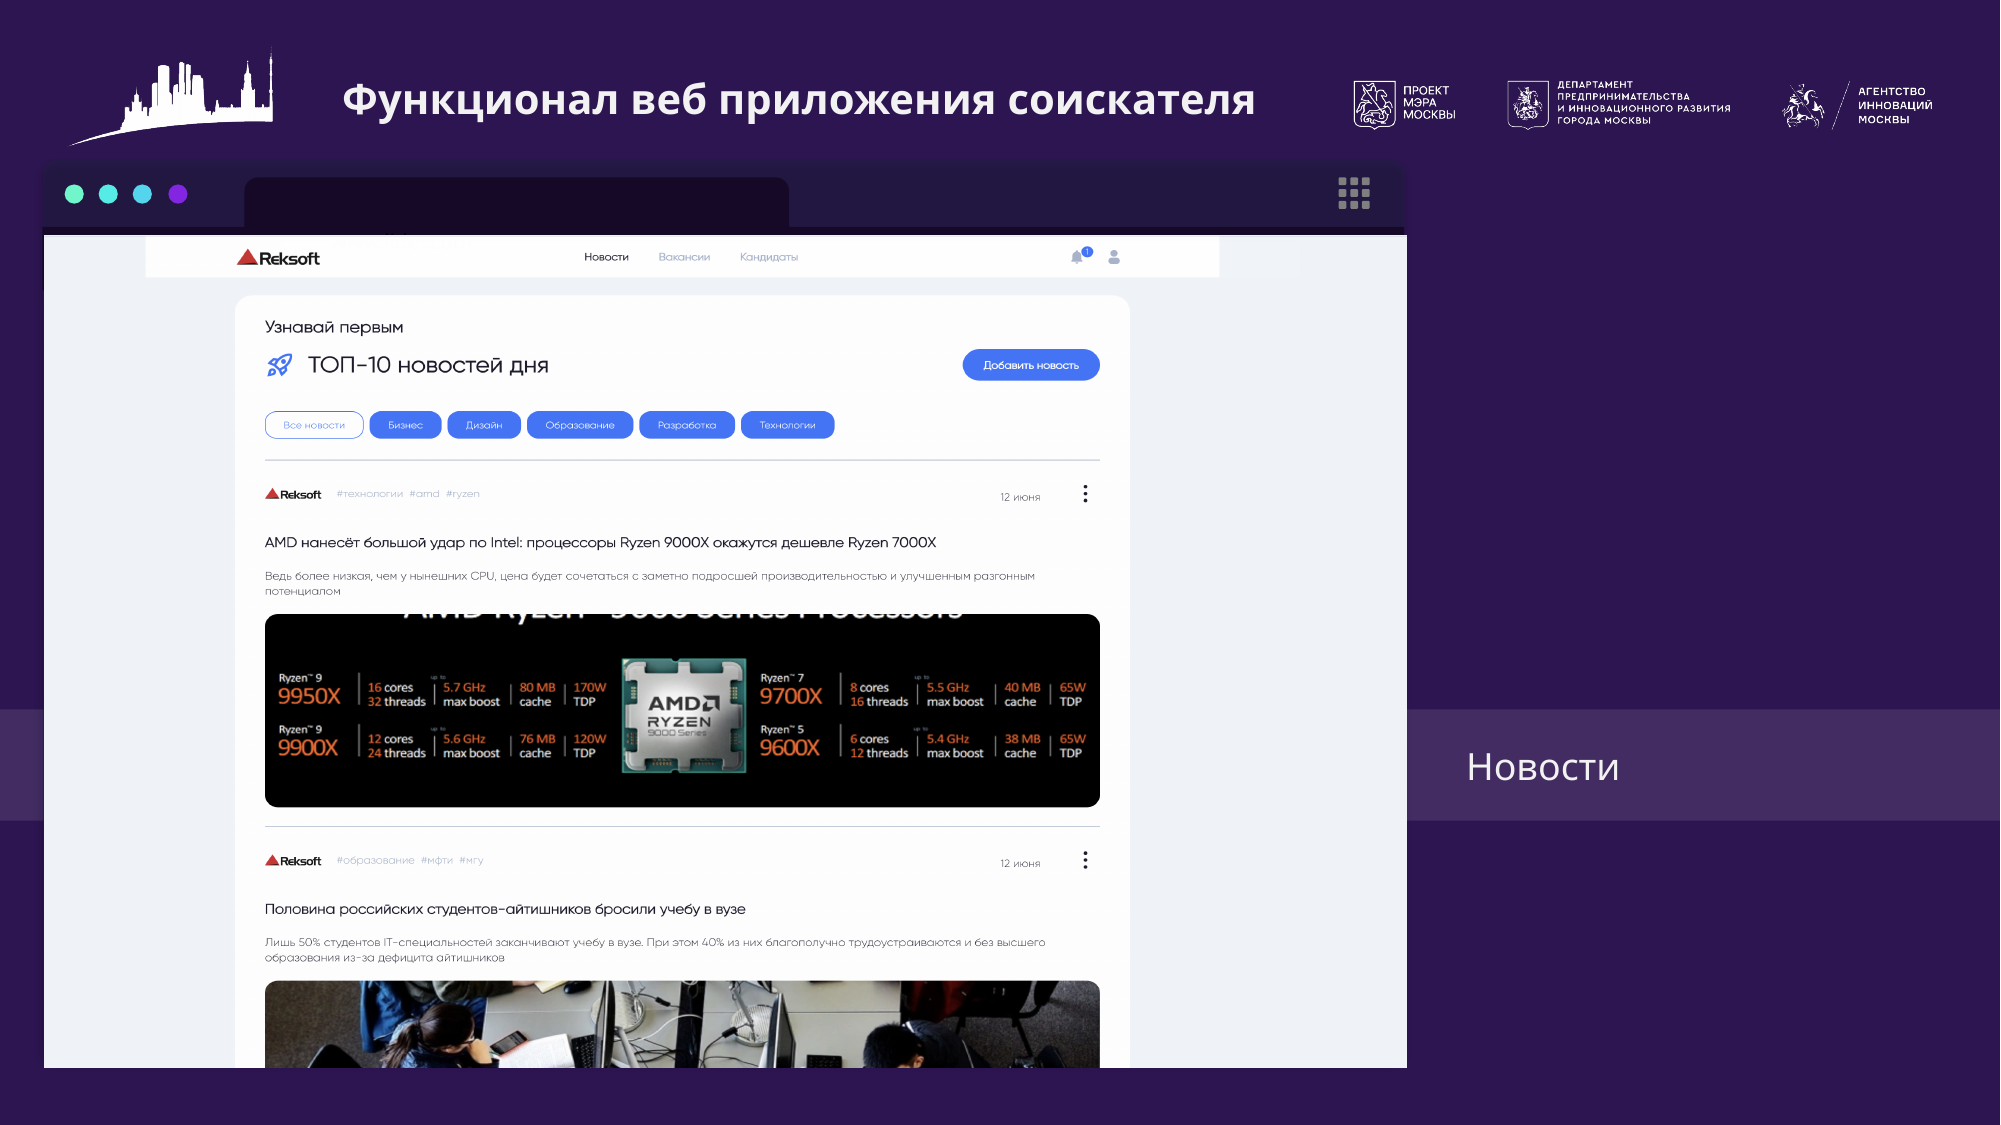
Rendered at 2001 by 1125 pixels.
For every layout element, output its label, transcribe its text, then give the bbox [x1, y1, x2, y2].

title Функционал веб приложения соискателя [327, 69, 1945, 131]
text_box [42, 159, 1405, 234]
picture [43, 235, 1407, 1068]
list Новости [1435, 740, 1984, 1125]
picture [66, 43, 273, 147]
